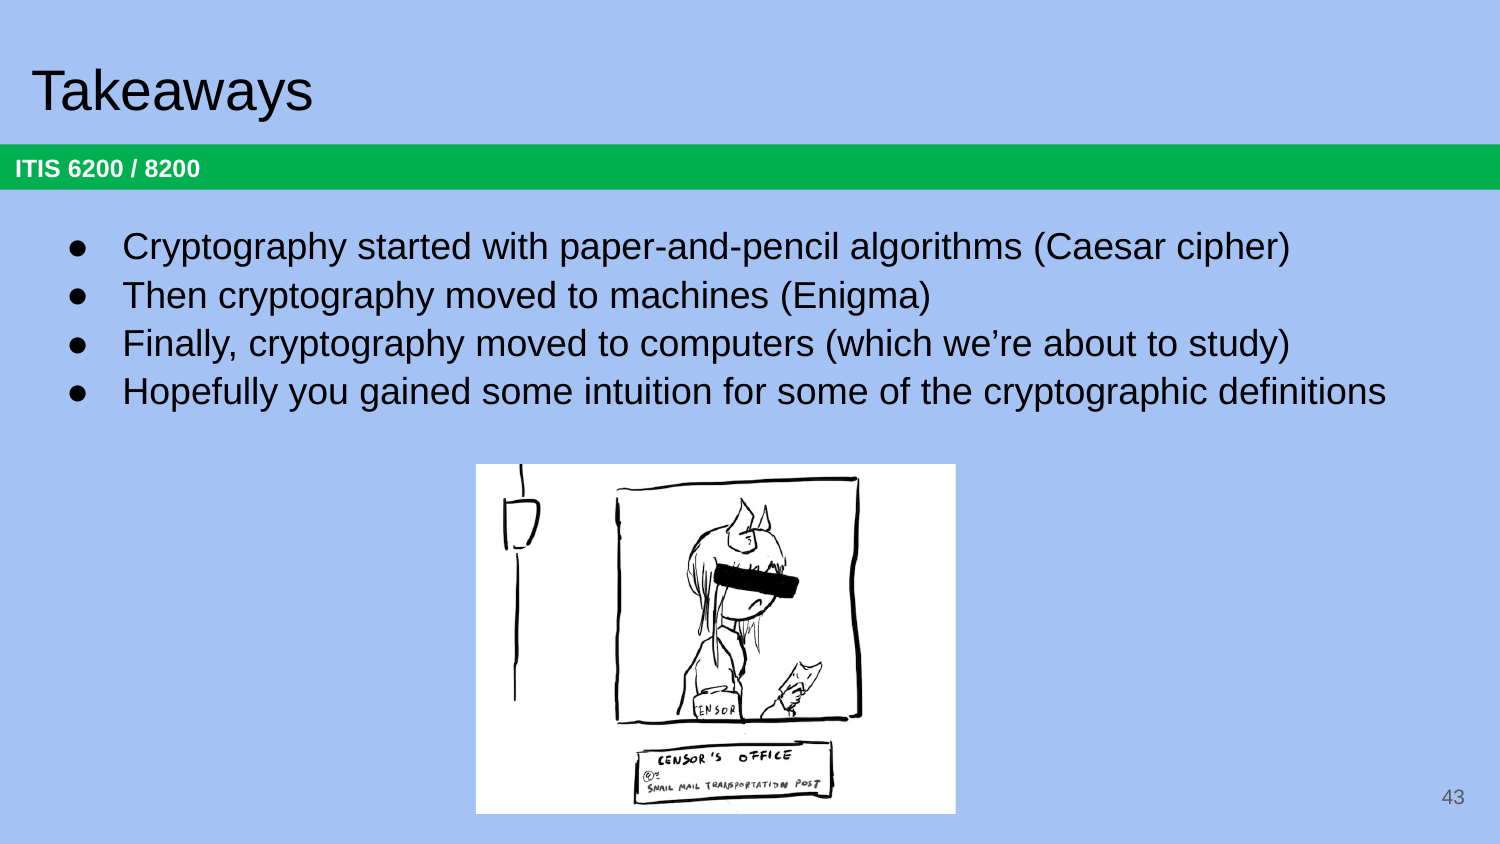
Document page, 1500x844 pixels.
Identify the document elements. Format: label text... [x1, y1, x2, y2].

picture [475, 464, 956, 815]
list Cryptography started with paper-and-pencil algorithms (Caesar cipher) Then cryptography moved to machines (Enigma) Finally, cryptography moved to computers (which we’re about to study) Hopefully you gained some intuition for some of the cryptographic definitions [32, 204, 1431, 480]
slide_number 43 [1389, 764, 1480, 830]
title Takeaways [16, 44, 1415, 139]
